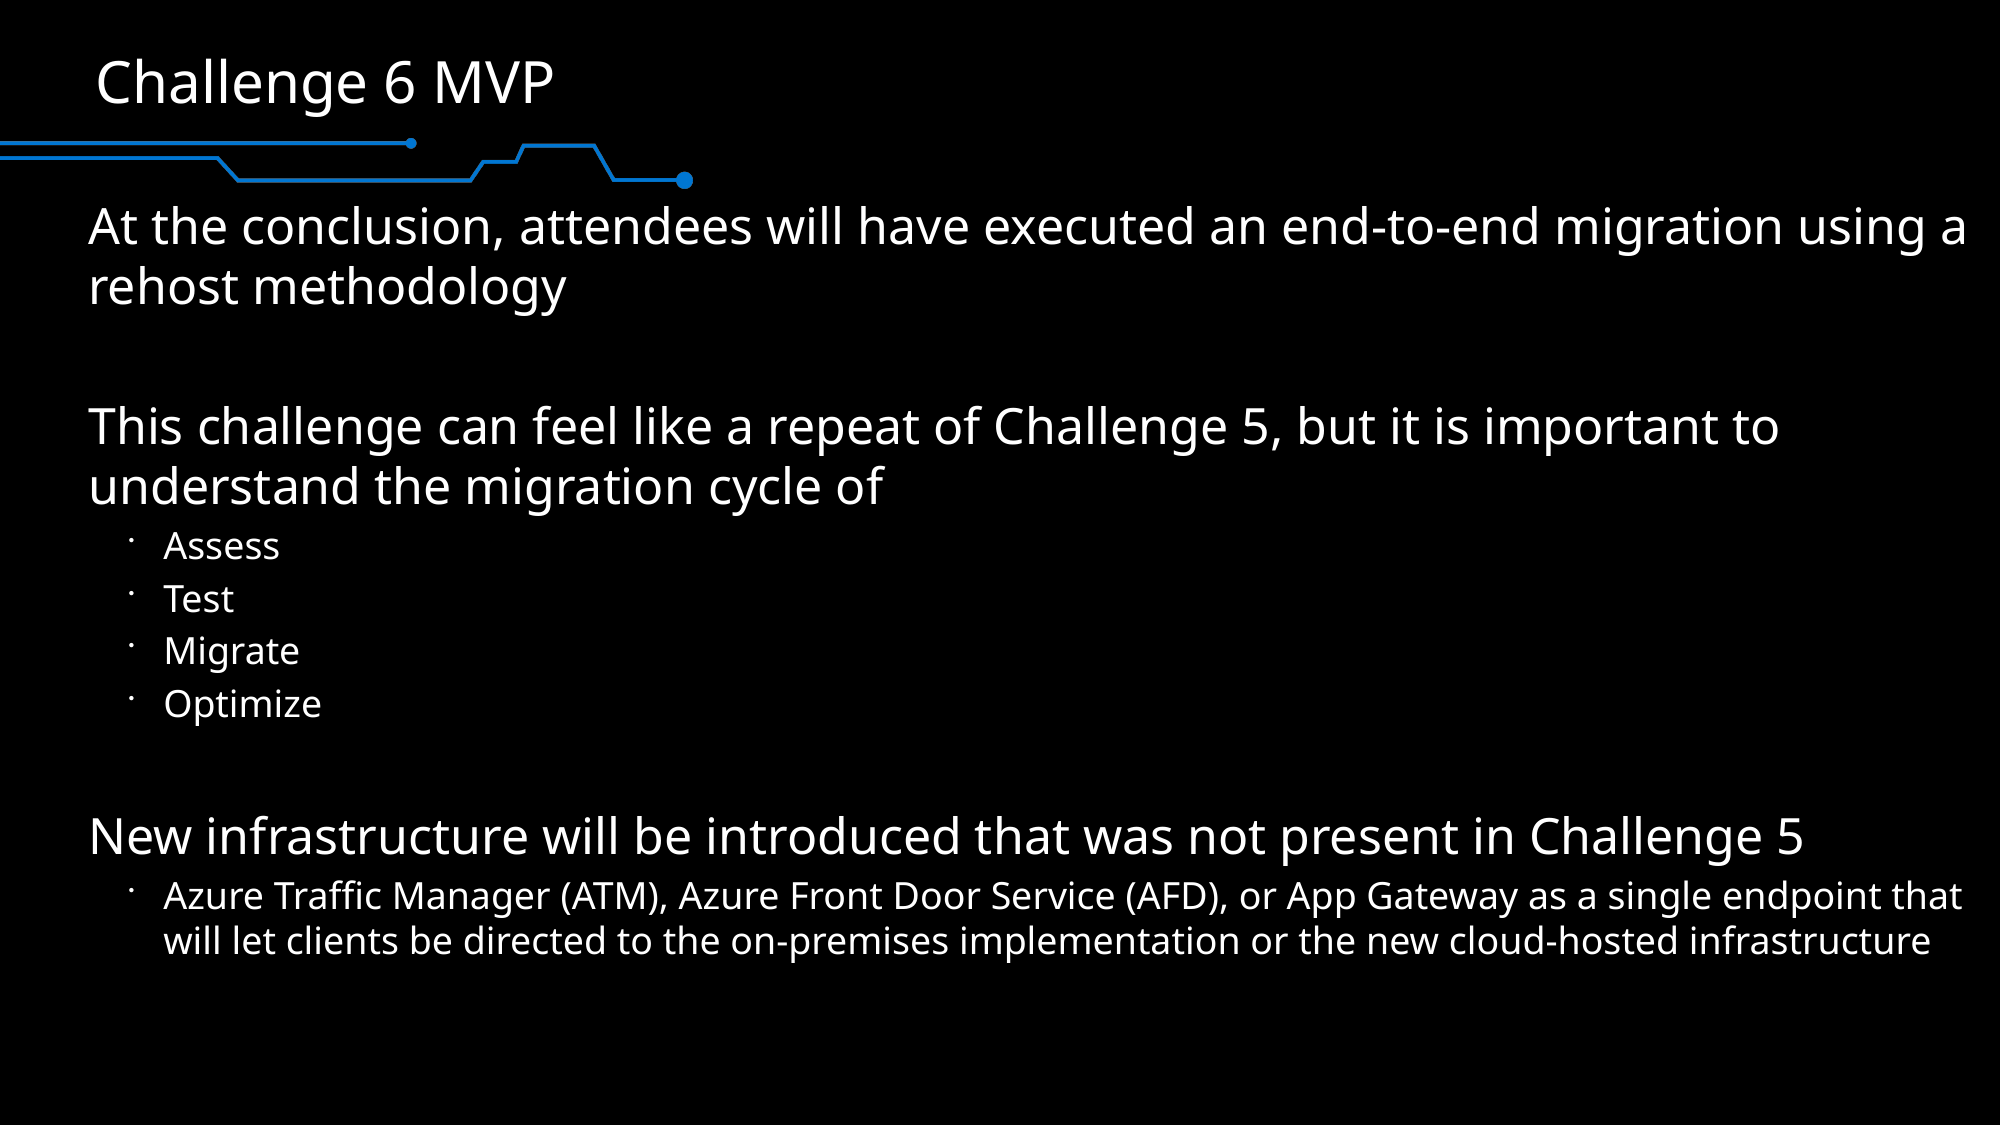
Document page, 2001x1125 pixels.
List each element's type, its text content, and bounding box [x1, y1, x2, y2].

title Challenge 6 MVP [95, 34, 1317, 116]
picture [0, 105, 693, 189]
list At the conclusion, attendees will have executed an end-to-end migration using a rehost methodology This challenge can feel like a repeat of Challenge 5, but it is important to understand the migration cycle of Assess Test Migrate Optimize New infrastructure will be introduced that was not present in Challenge 5 Azure Traffic Manager (ATM), Azure Front Door Service (AFD), or App Gateway as a single endpoint that will let clients be directed to the on-premises implementation or the new cloud-hosted infrastructure [88, 194, 2000, 986]
